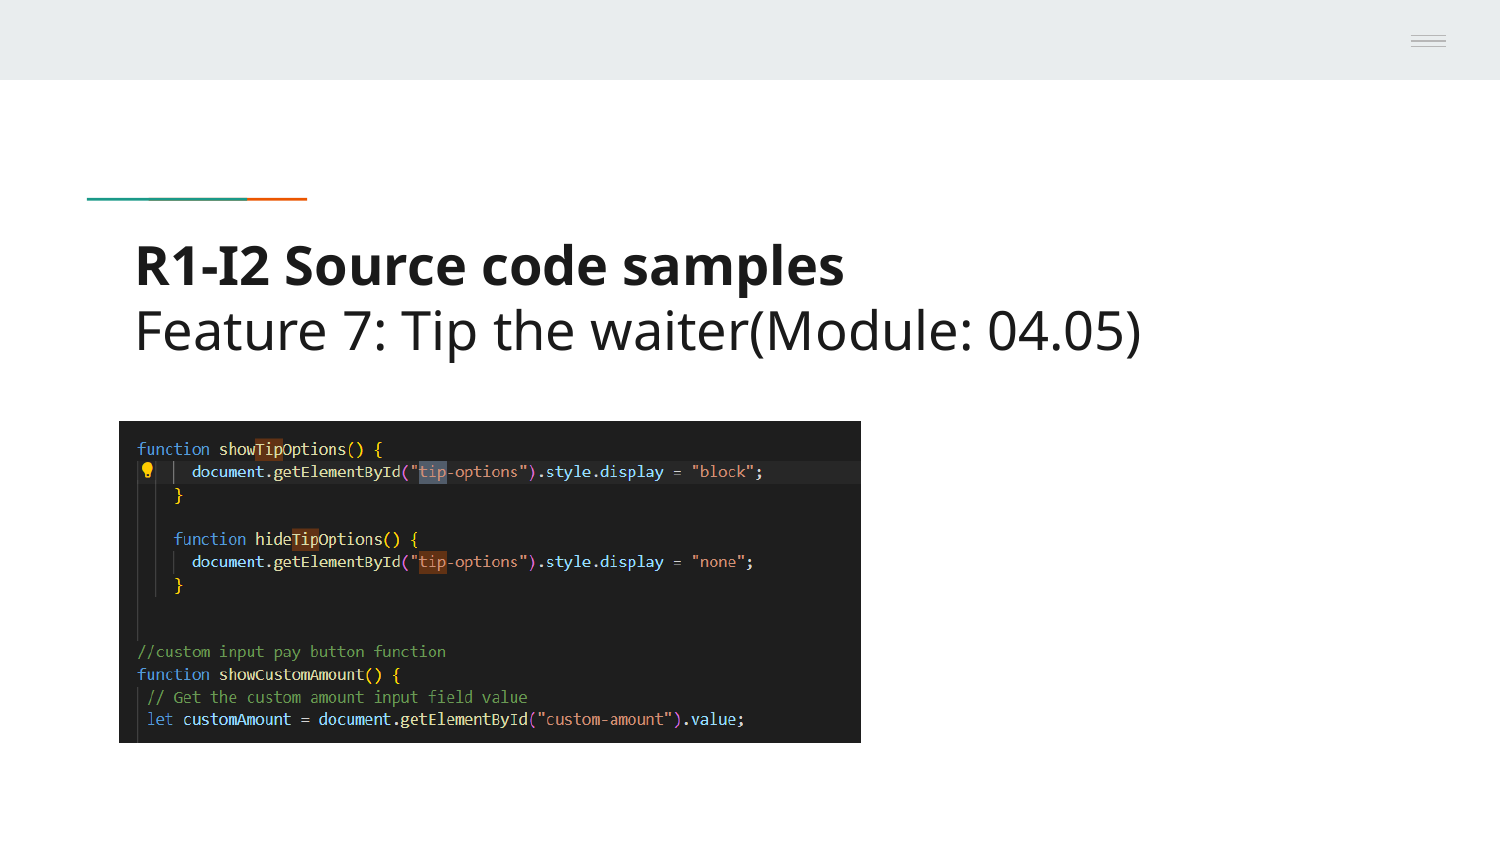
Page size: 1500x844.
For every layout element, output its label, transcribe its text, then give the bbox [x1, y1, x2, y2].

title R1-I2 Source code samples Feature 7: Tip the waiter(Module: 04.05) [119, 216, 1381, 396]
picture [119, 421, 862, 743]
